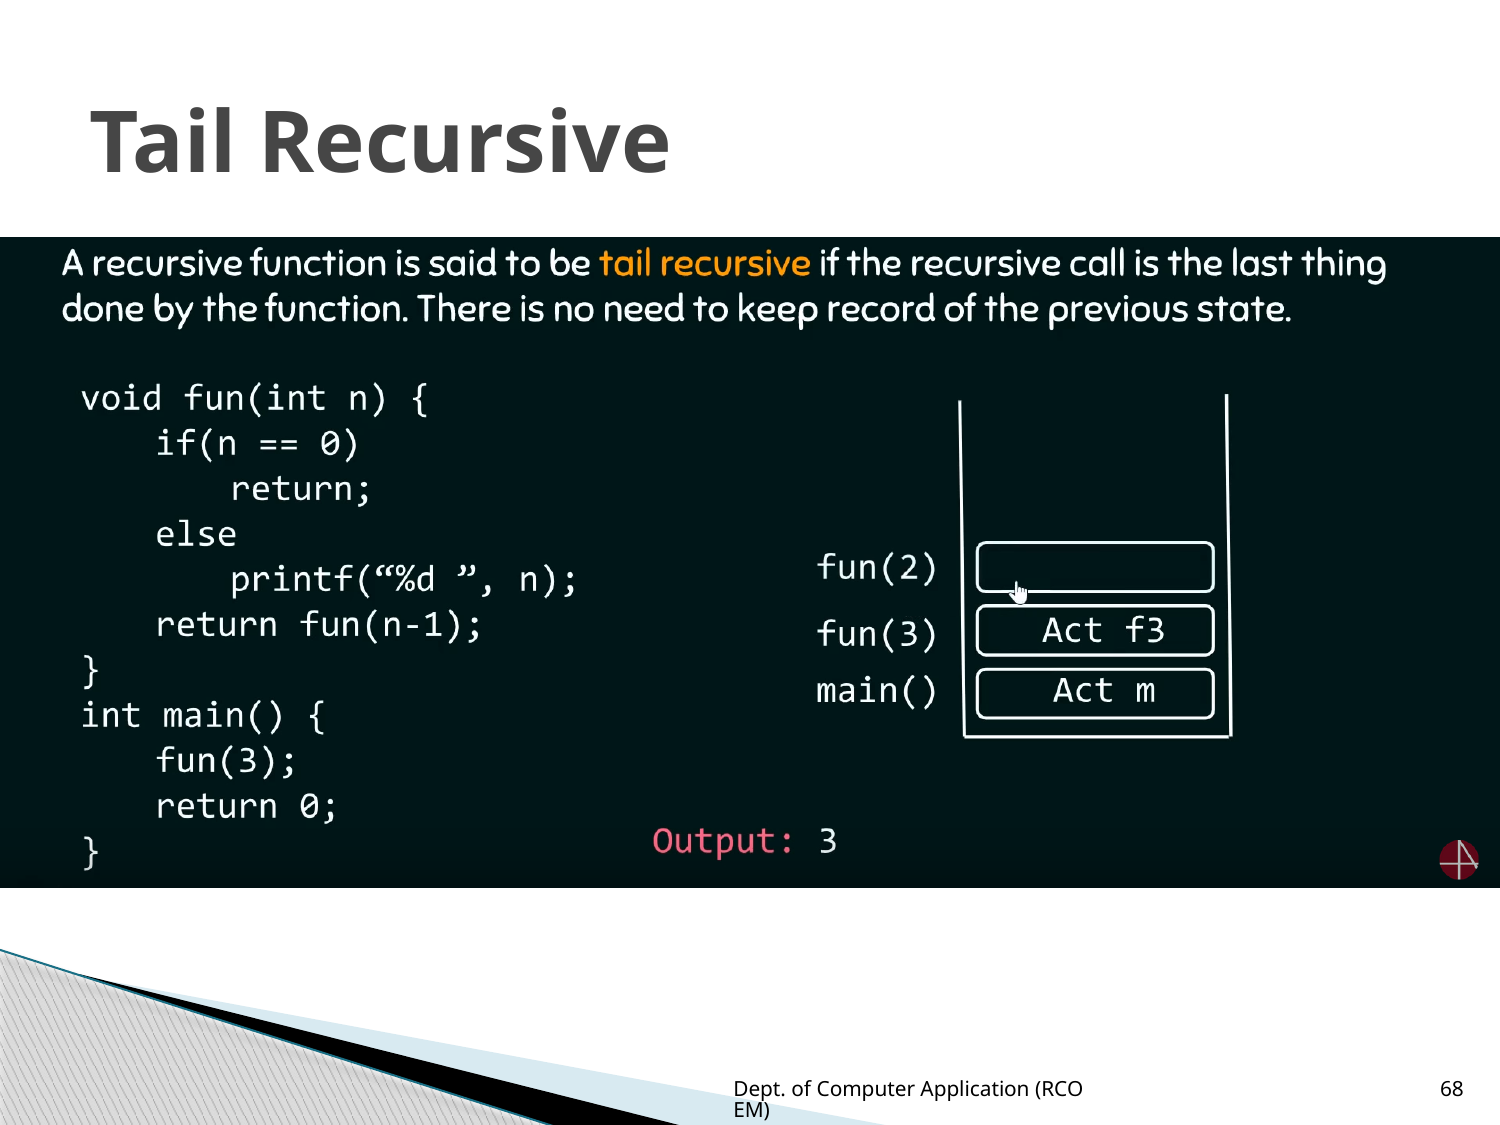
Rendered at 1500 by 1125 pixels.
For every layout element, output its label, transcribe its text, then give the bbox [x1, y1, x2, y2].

title Tail Recursive [75, 45, 1425, 233]
slide_number 68 [1418, 1051, 1479, 1112]
picture [0, 237, 1500, 888]
footer Dept. of Computer Application (RCOEM) [718, 1051, 1105, 1112]
